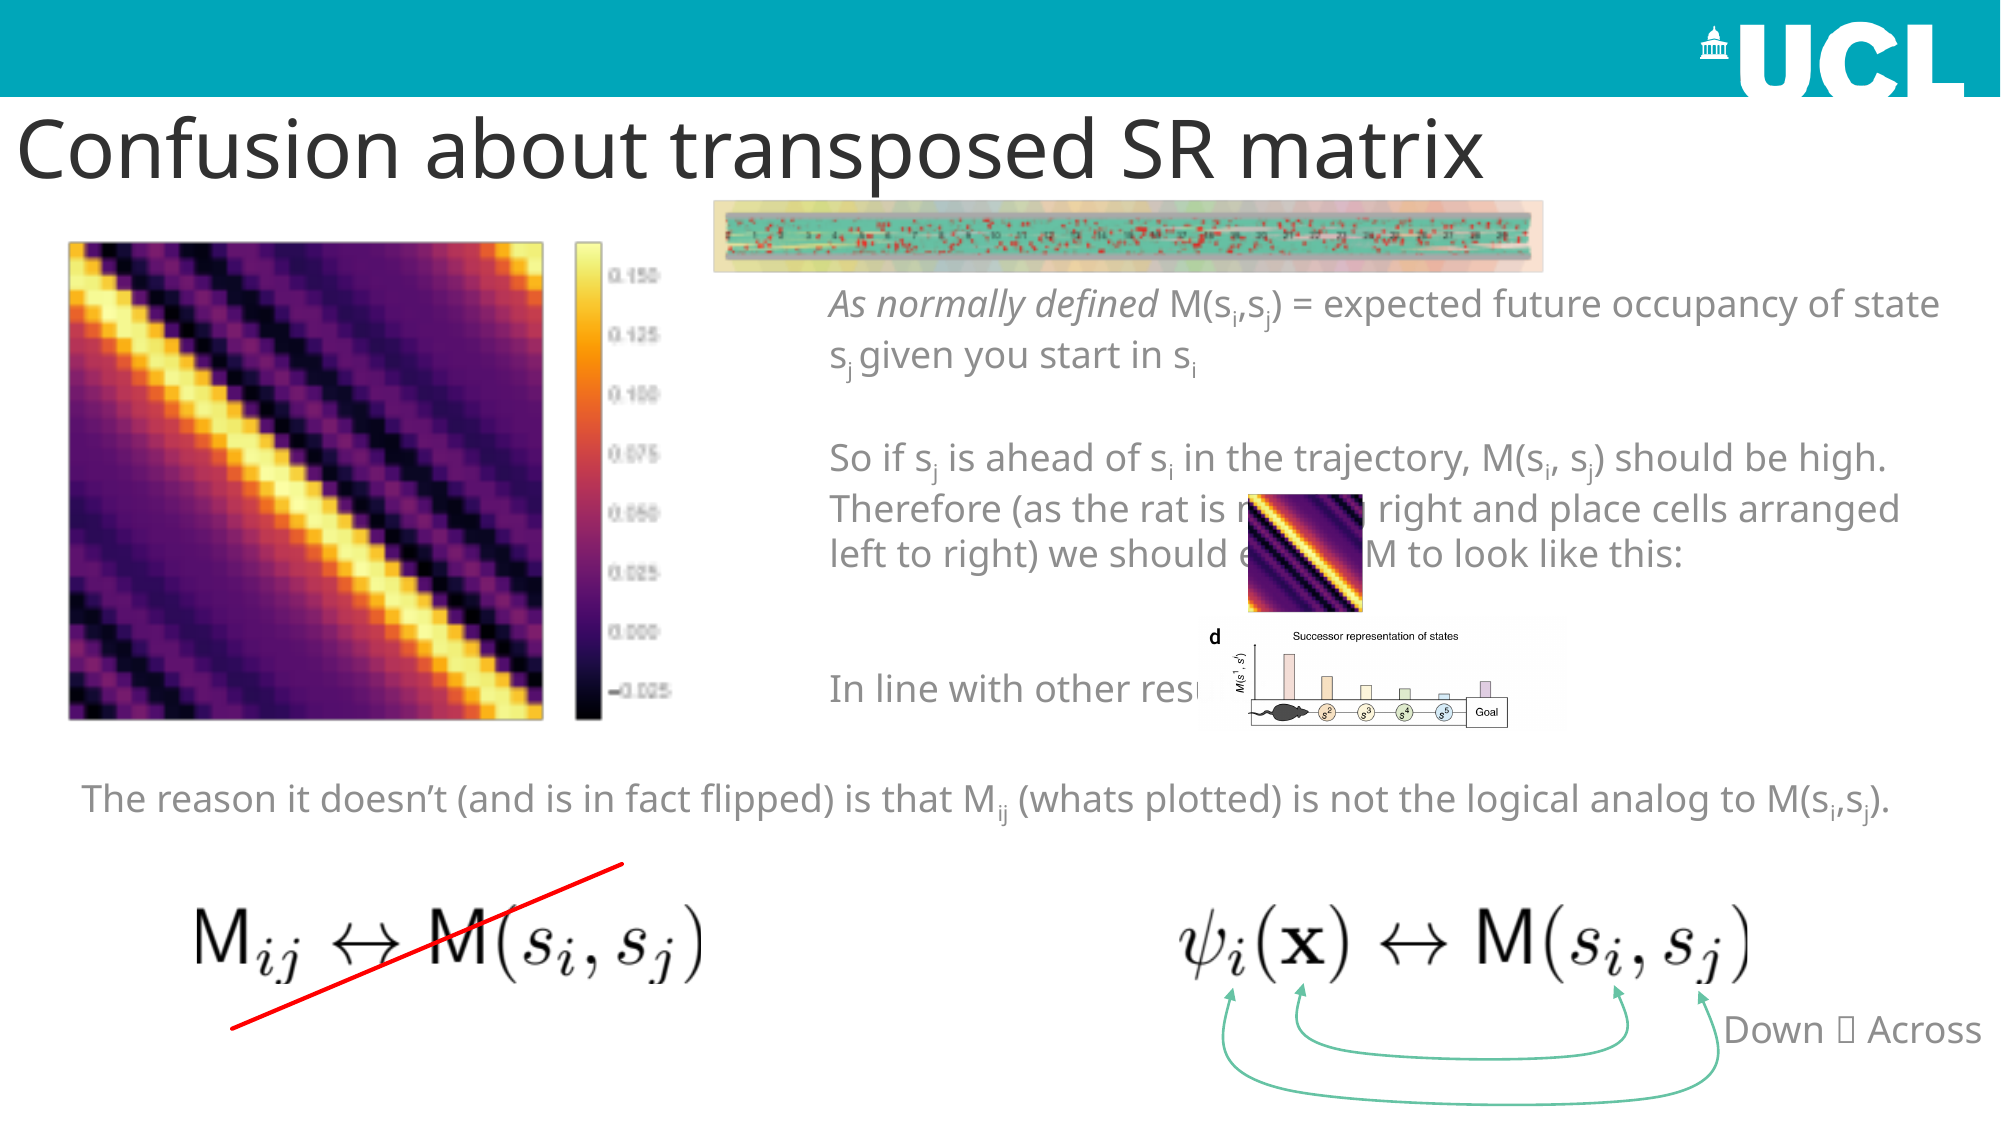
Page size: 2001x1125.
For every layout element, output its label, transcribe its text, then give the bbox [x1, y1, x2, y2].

text_box [1221, 995, 1719, 1107]
text_box As normally defined M(si,sj) = expected future occupancy of state sj given you start in si So if sj is ahead of si in the trajectory, M(si, sj) should be high. Therefore (as the rat is moving right and place cells arranged left to right) we should expect M to look like this: In line with other results: [814, 315, 1969, 871]
picture [1178, 903, 1748, 984]
picture [623, 903, 702, 984]
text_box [231, 863, 623, 1029]
title Confusion about transposed SR matrix [0, 96, 2000, 164]
text_box Down  Across [1708, 998, 1998, 1059]
text_box The reason it doesn’t (and is in fact flipped) is that Mij (whats plotted) is not the logical analog to M(si,sj). [721, 767, 1945, 833]
picture [196, 903, 231, 984]
picture [1198, 467, 1568, 732]
picture [0, 130, 2000, 828]
